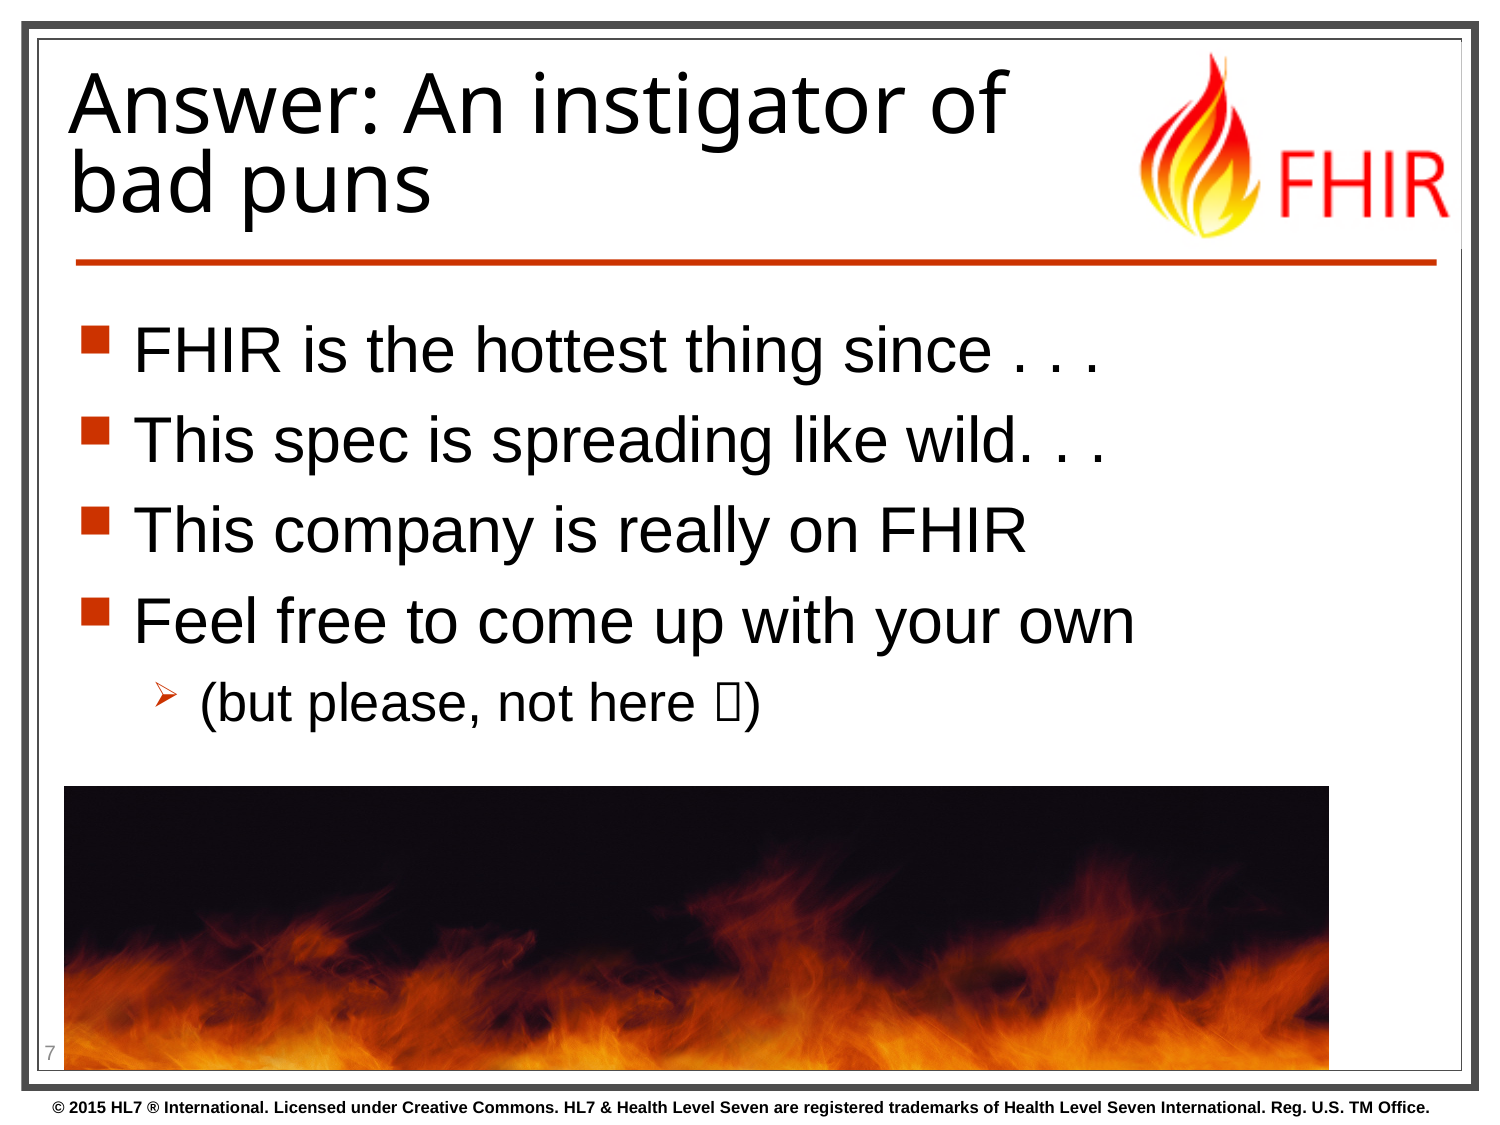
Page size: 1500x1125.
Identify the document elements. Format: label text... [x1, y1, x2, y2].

list FHIR is the hottest thing since . . . This spec is spreading like wild. . . This company is really on FHIR Feel free to come up with your own (but please, not here ) [62, 299, 1438, 1035]
picture [1128, 42, 1462, 249]
picture [64, 786, 1329, 1071]
title Answer: An instigator of bad puns [53, 54, 1128, 244]
slide_number 7 [29, 1034, 59, 1071]
